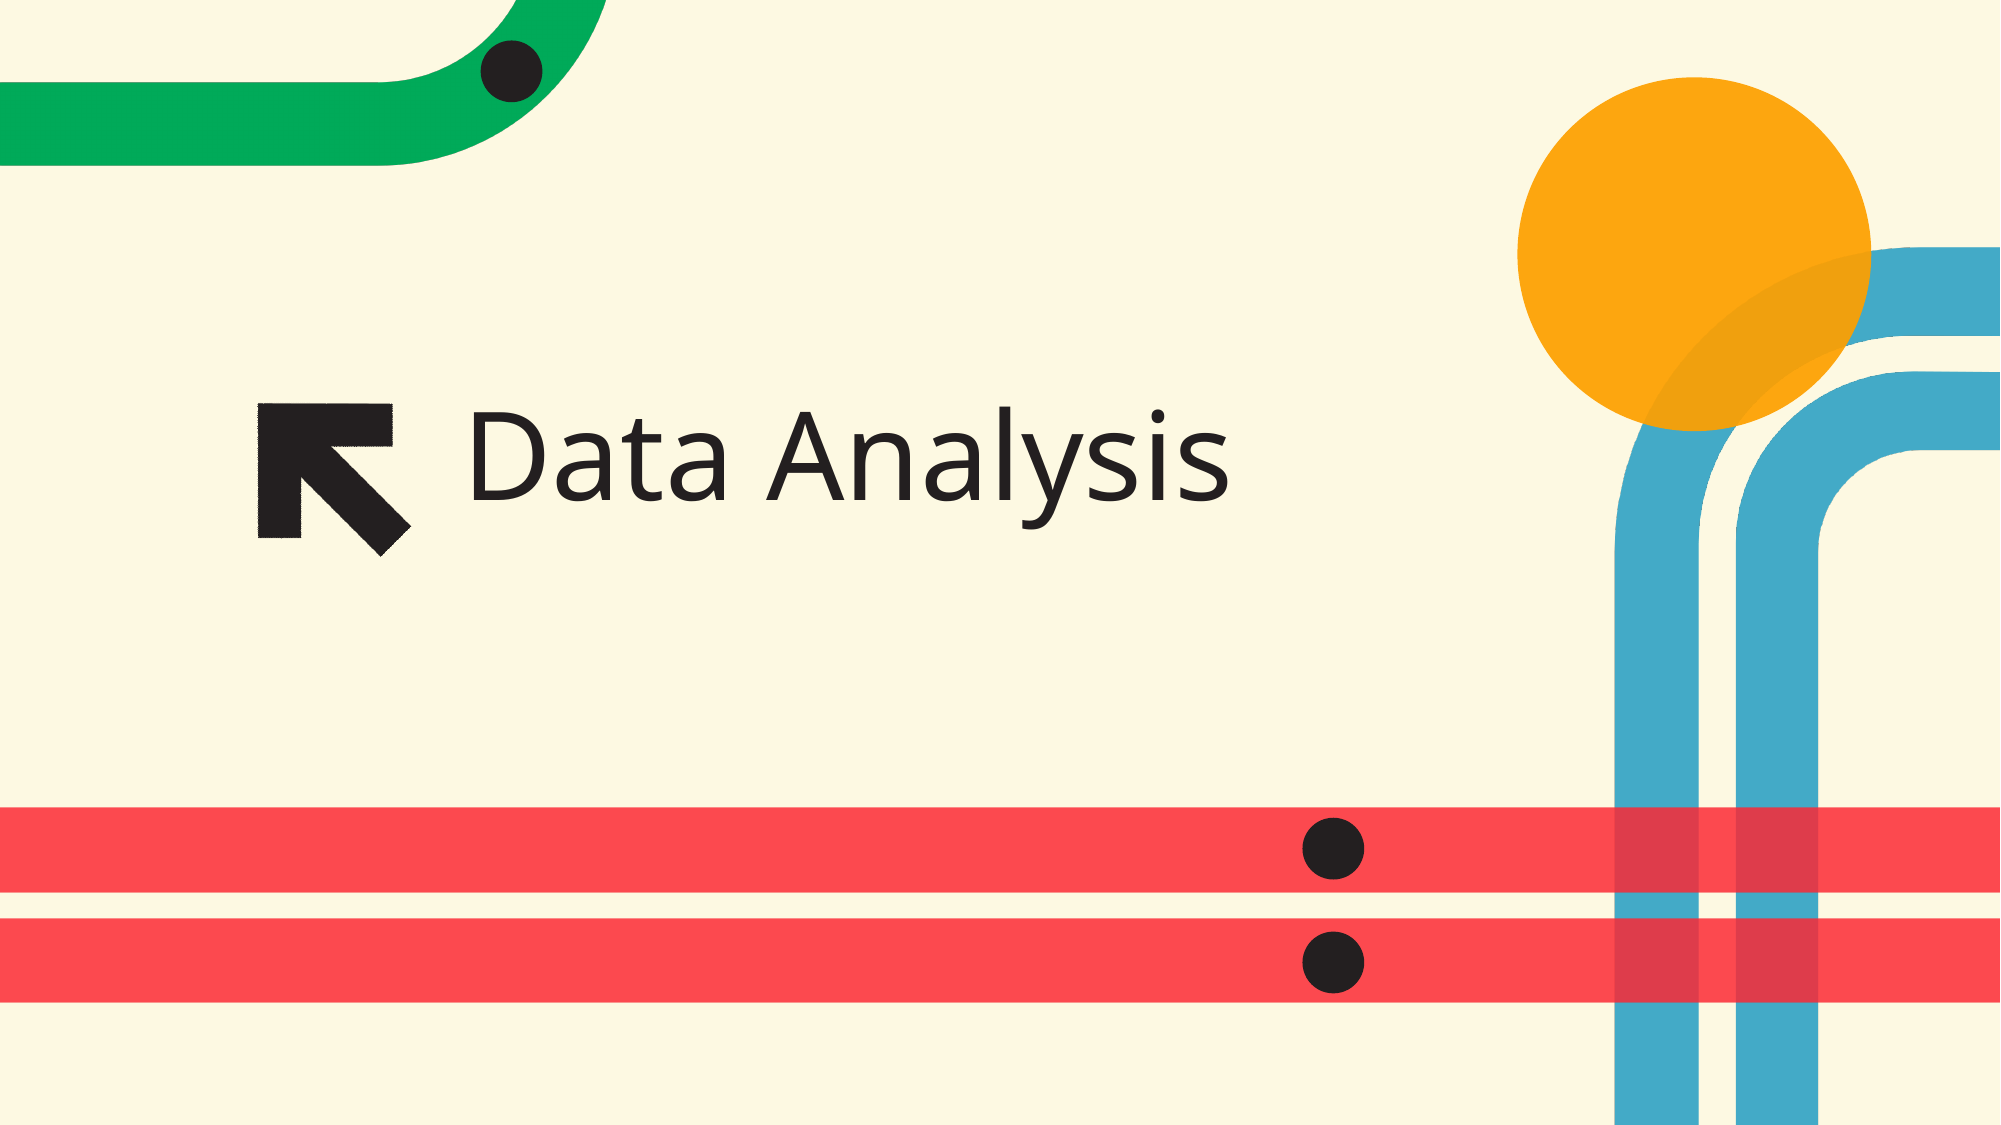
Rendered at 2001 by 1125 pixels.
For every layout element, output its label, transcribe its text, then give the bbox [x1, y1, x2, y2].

picture [0, 0, 618, 166]
picture [0, 245, 2000, 1125]
picture [152, 298, 446, 646]
title Data Analysis [446, 386, 1518, 696]
